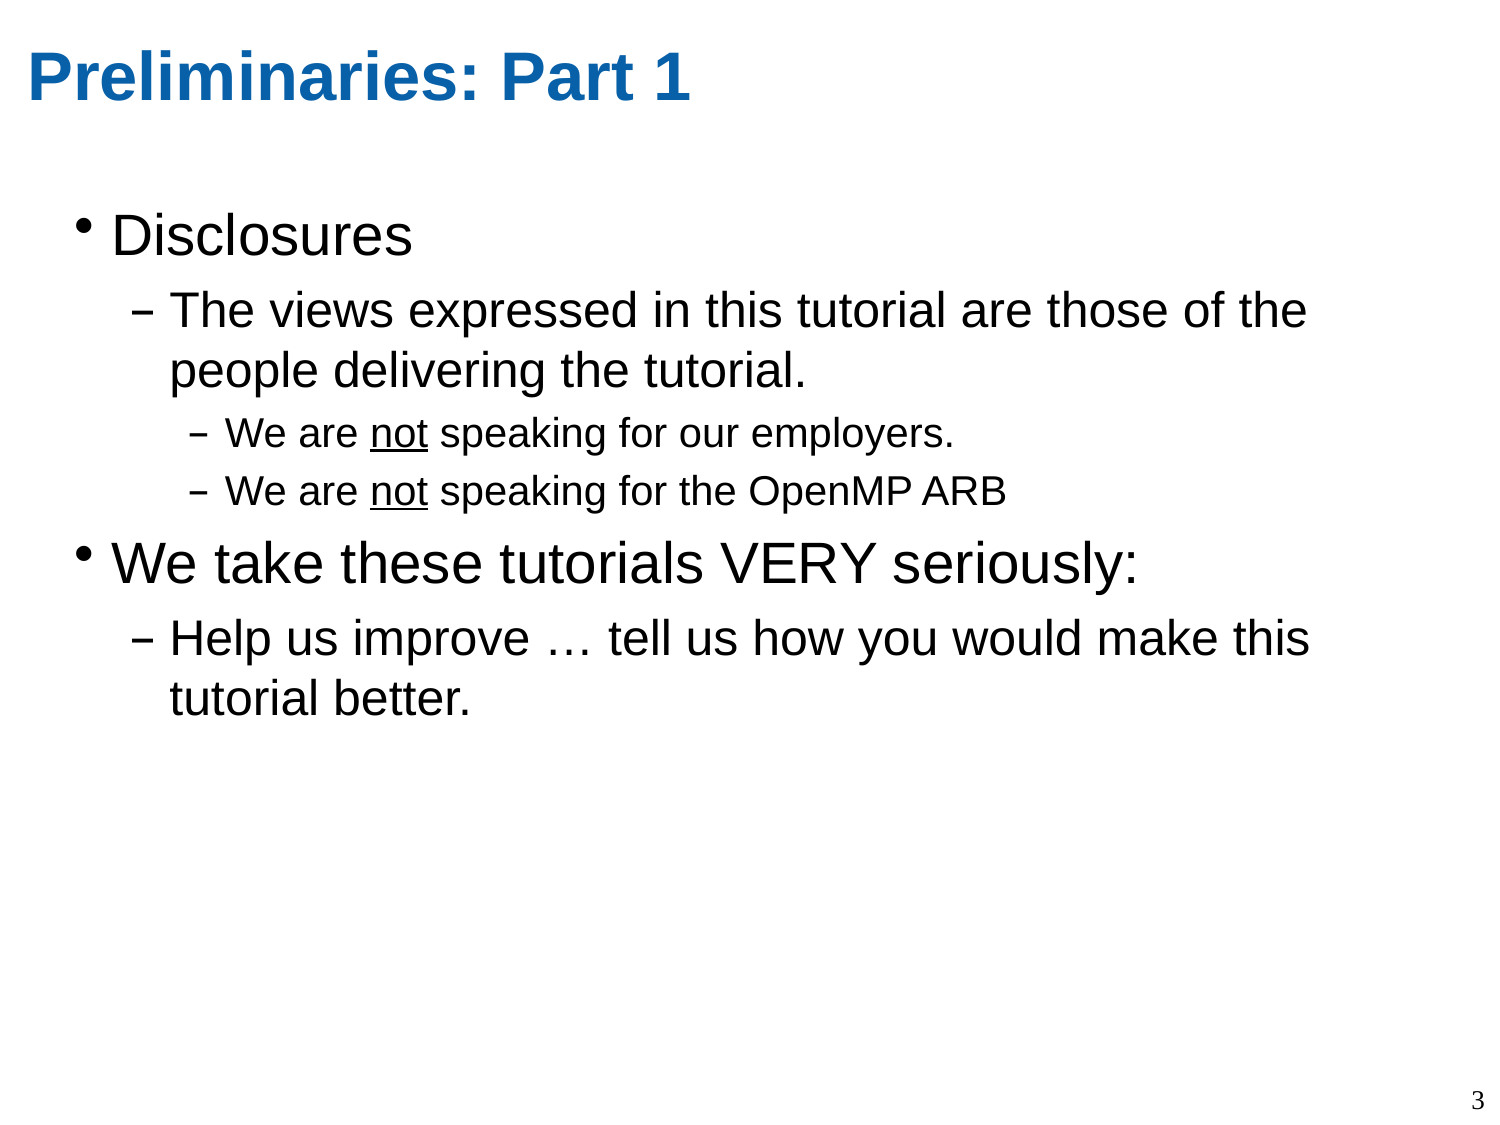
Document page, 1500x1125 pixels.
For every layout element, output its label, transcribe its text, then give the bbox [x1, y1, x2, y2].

slide_number 3 [1374, 1074, 1500, 1125]
title Preliminaries: Part 1 [27, 31, 1379, 178]
list Disclosures The views expressed in this tutorial are those of the people delivering the tutorial. We are not speaking for our employers. We are not speaking for the OpenMP ARB We take these tutorials VERY seriously: Help us improve … tell us how you would make this tutorial better. [74, 196, 1427, 992]
